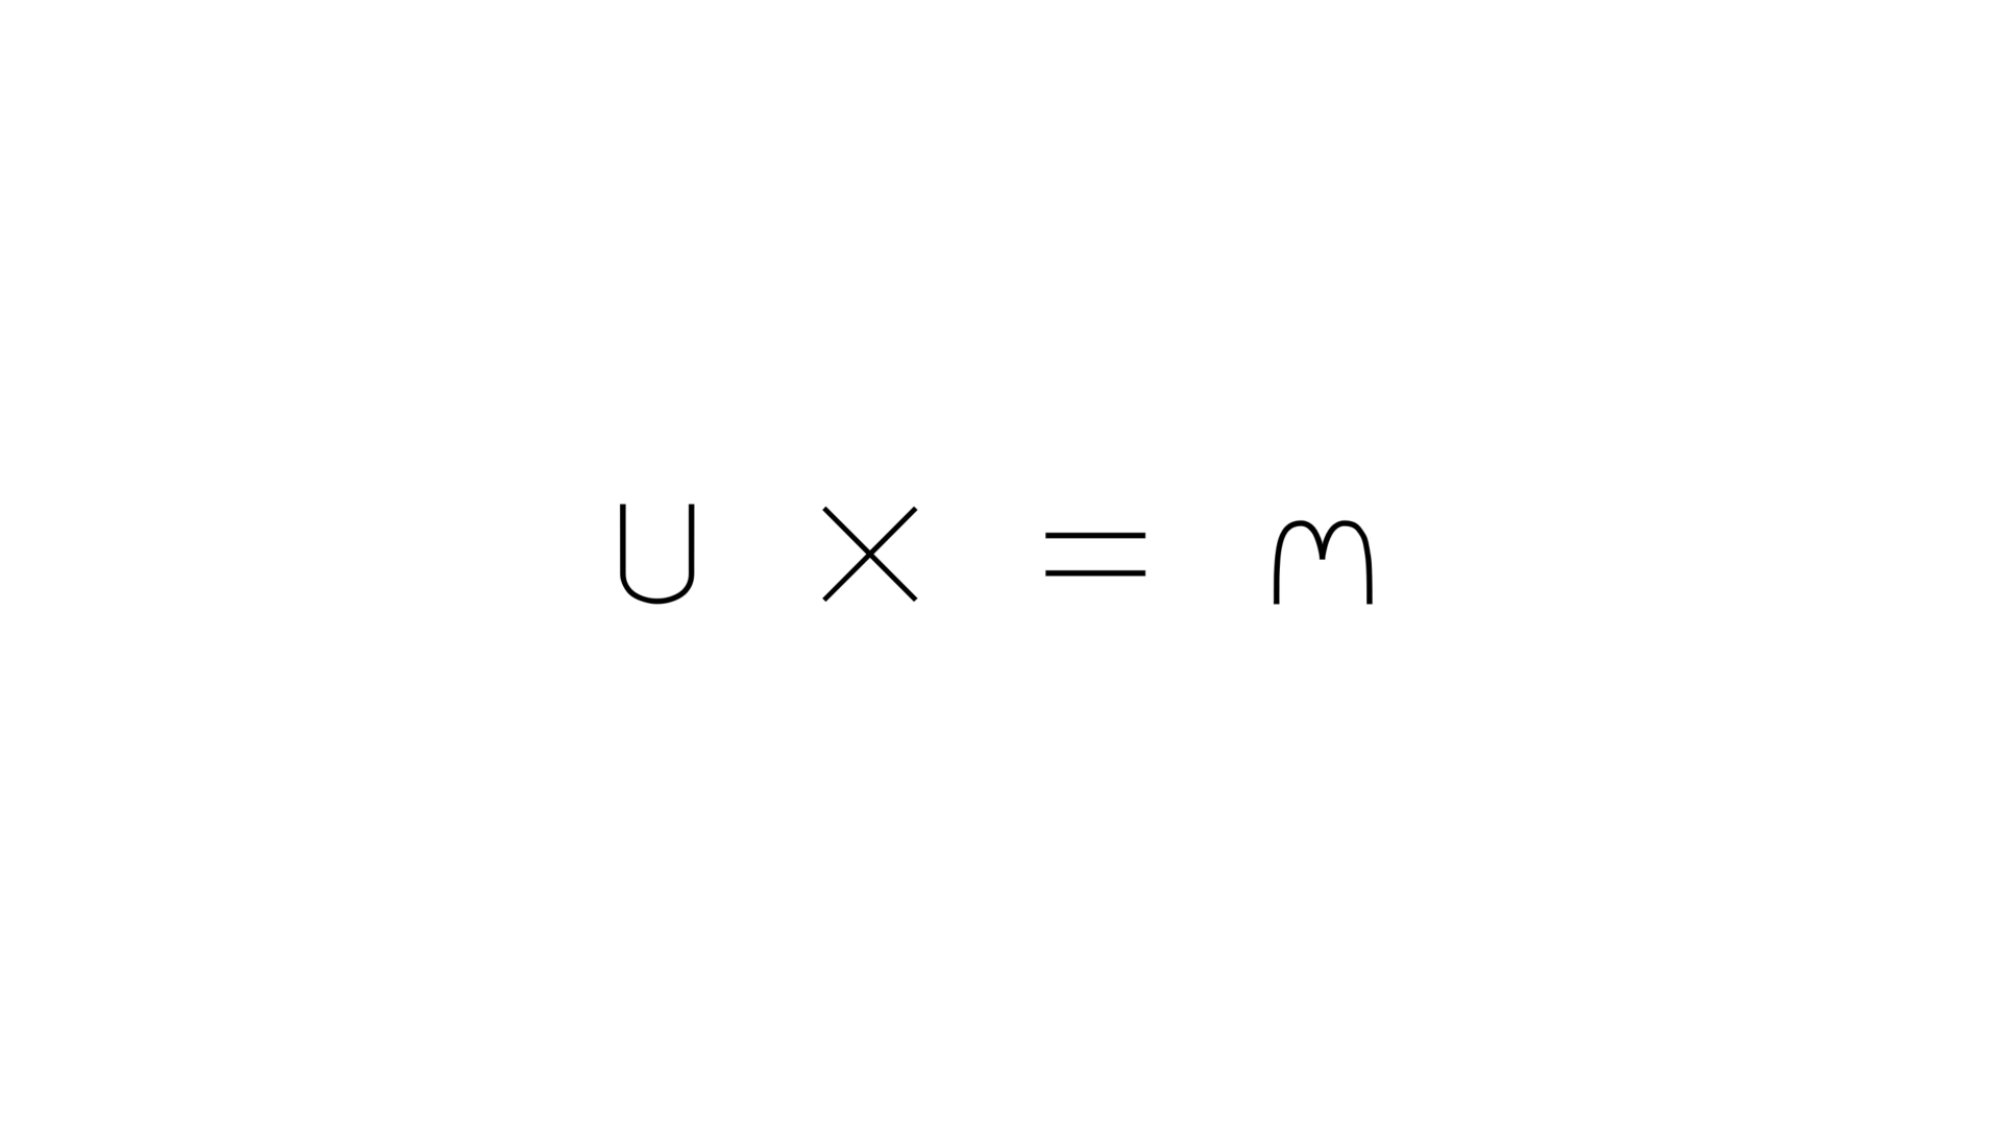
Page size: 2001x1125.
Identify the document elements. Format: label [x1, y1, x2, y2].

picture [573, 468, 1427, 657]
